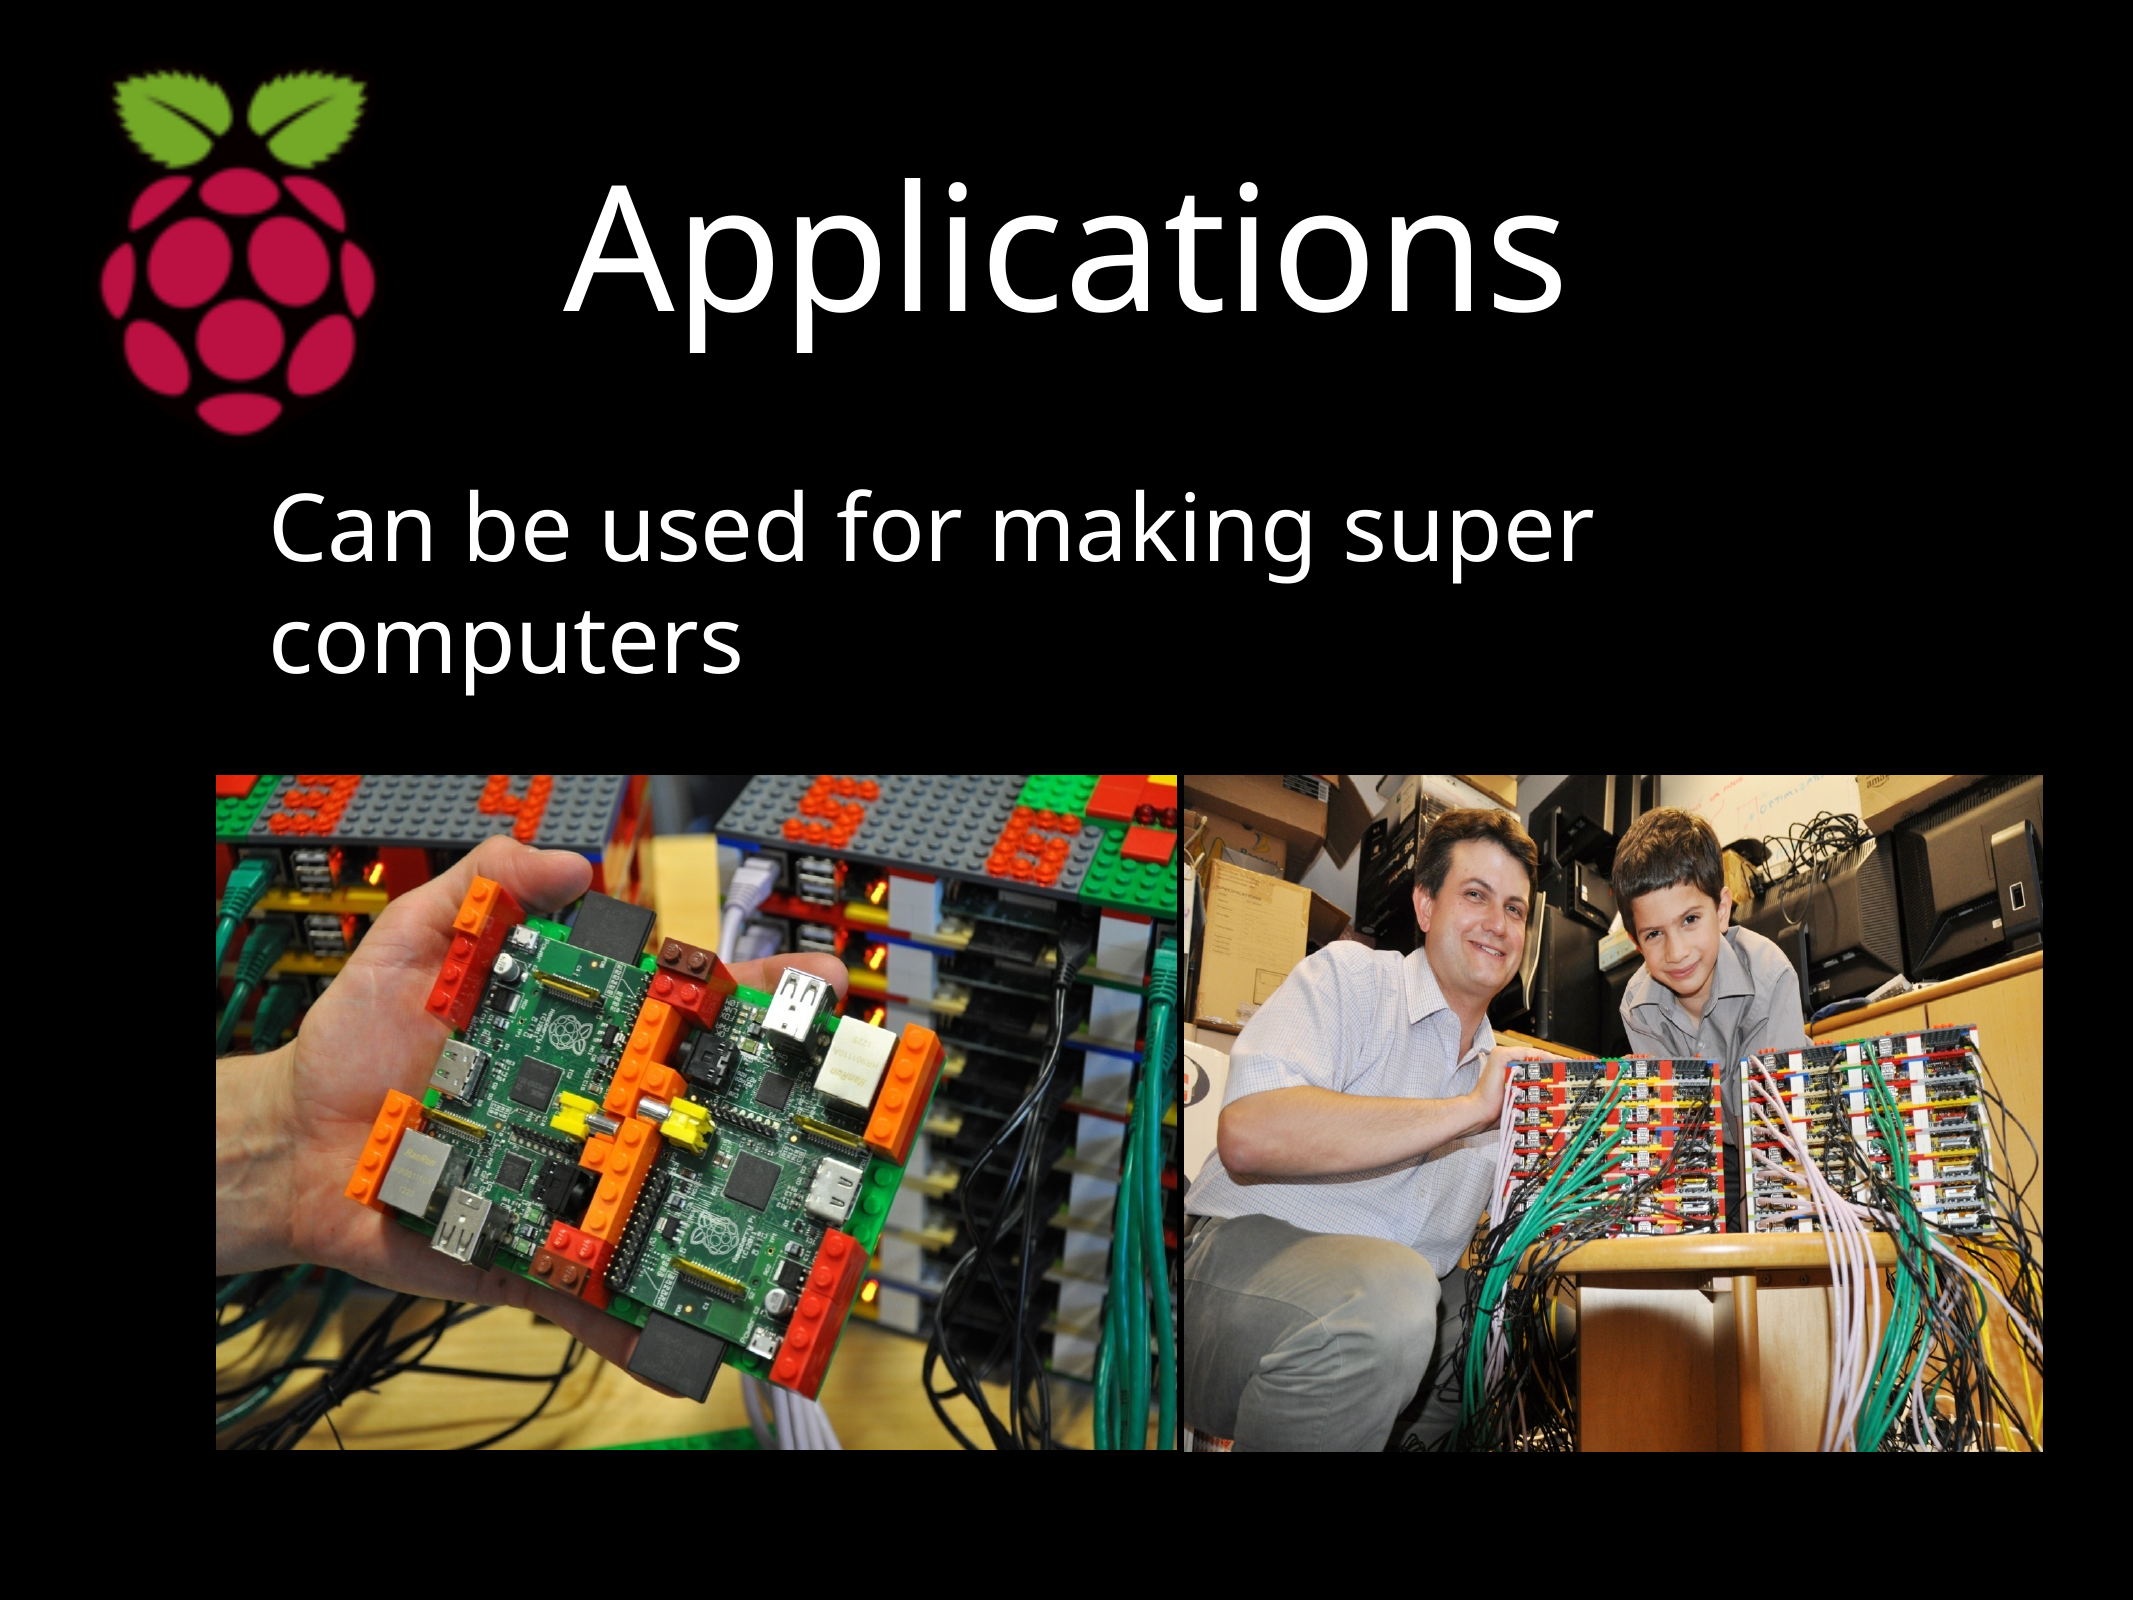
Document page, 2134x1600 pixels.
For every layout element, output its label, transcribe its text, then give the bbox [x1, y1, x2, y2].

list Can be used for making super computers [208, 0, 1925, 1521]
picture [215, 775, 1177, 1450]
picture [3, 12, 480, 494]
picture [1184, 775, 2043, 1453]
